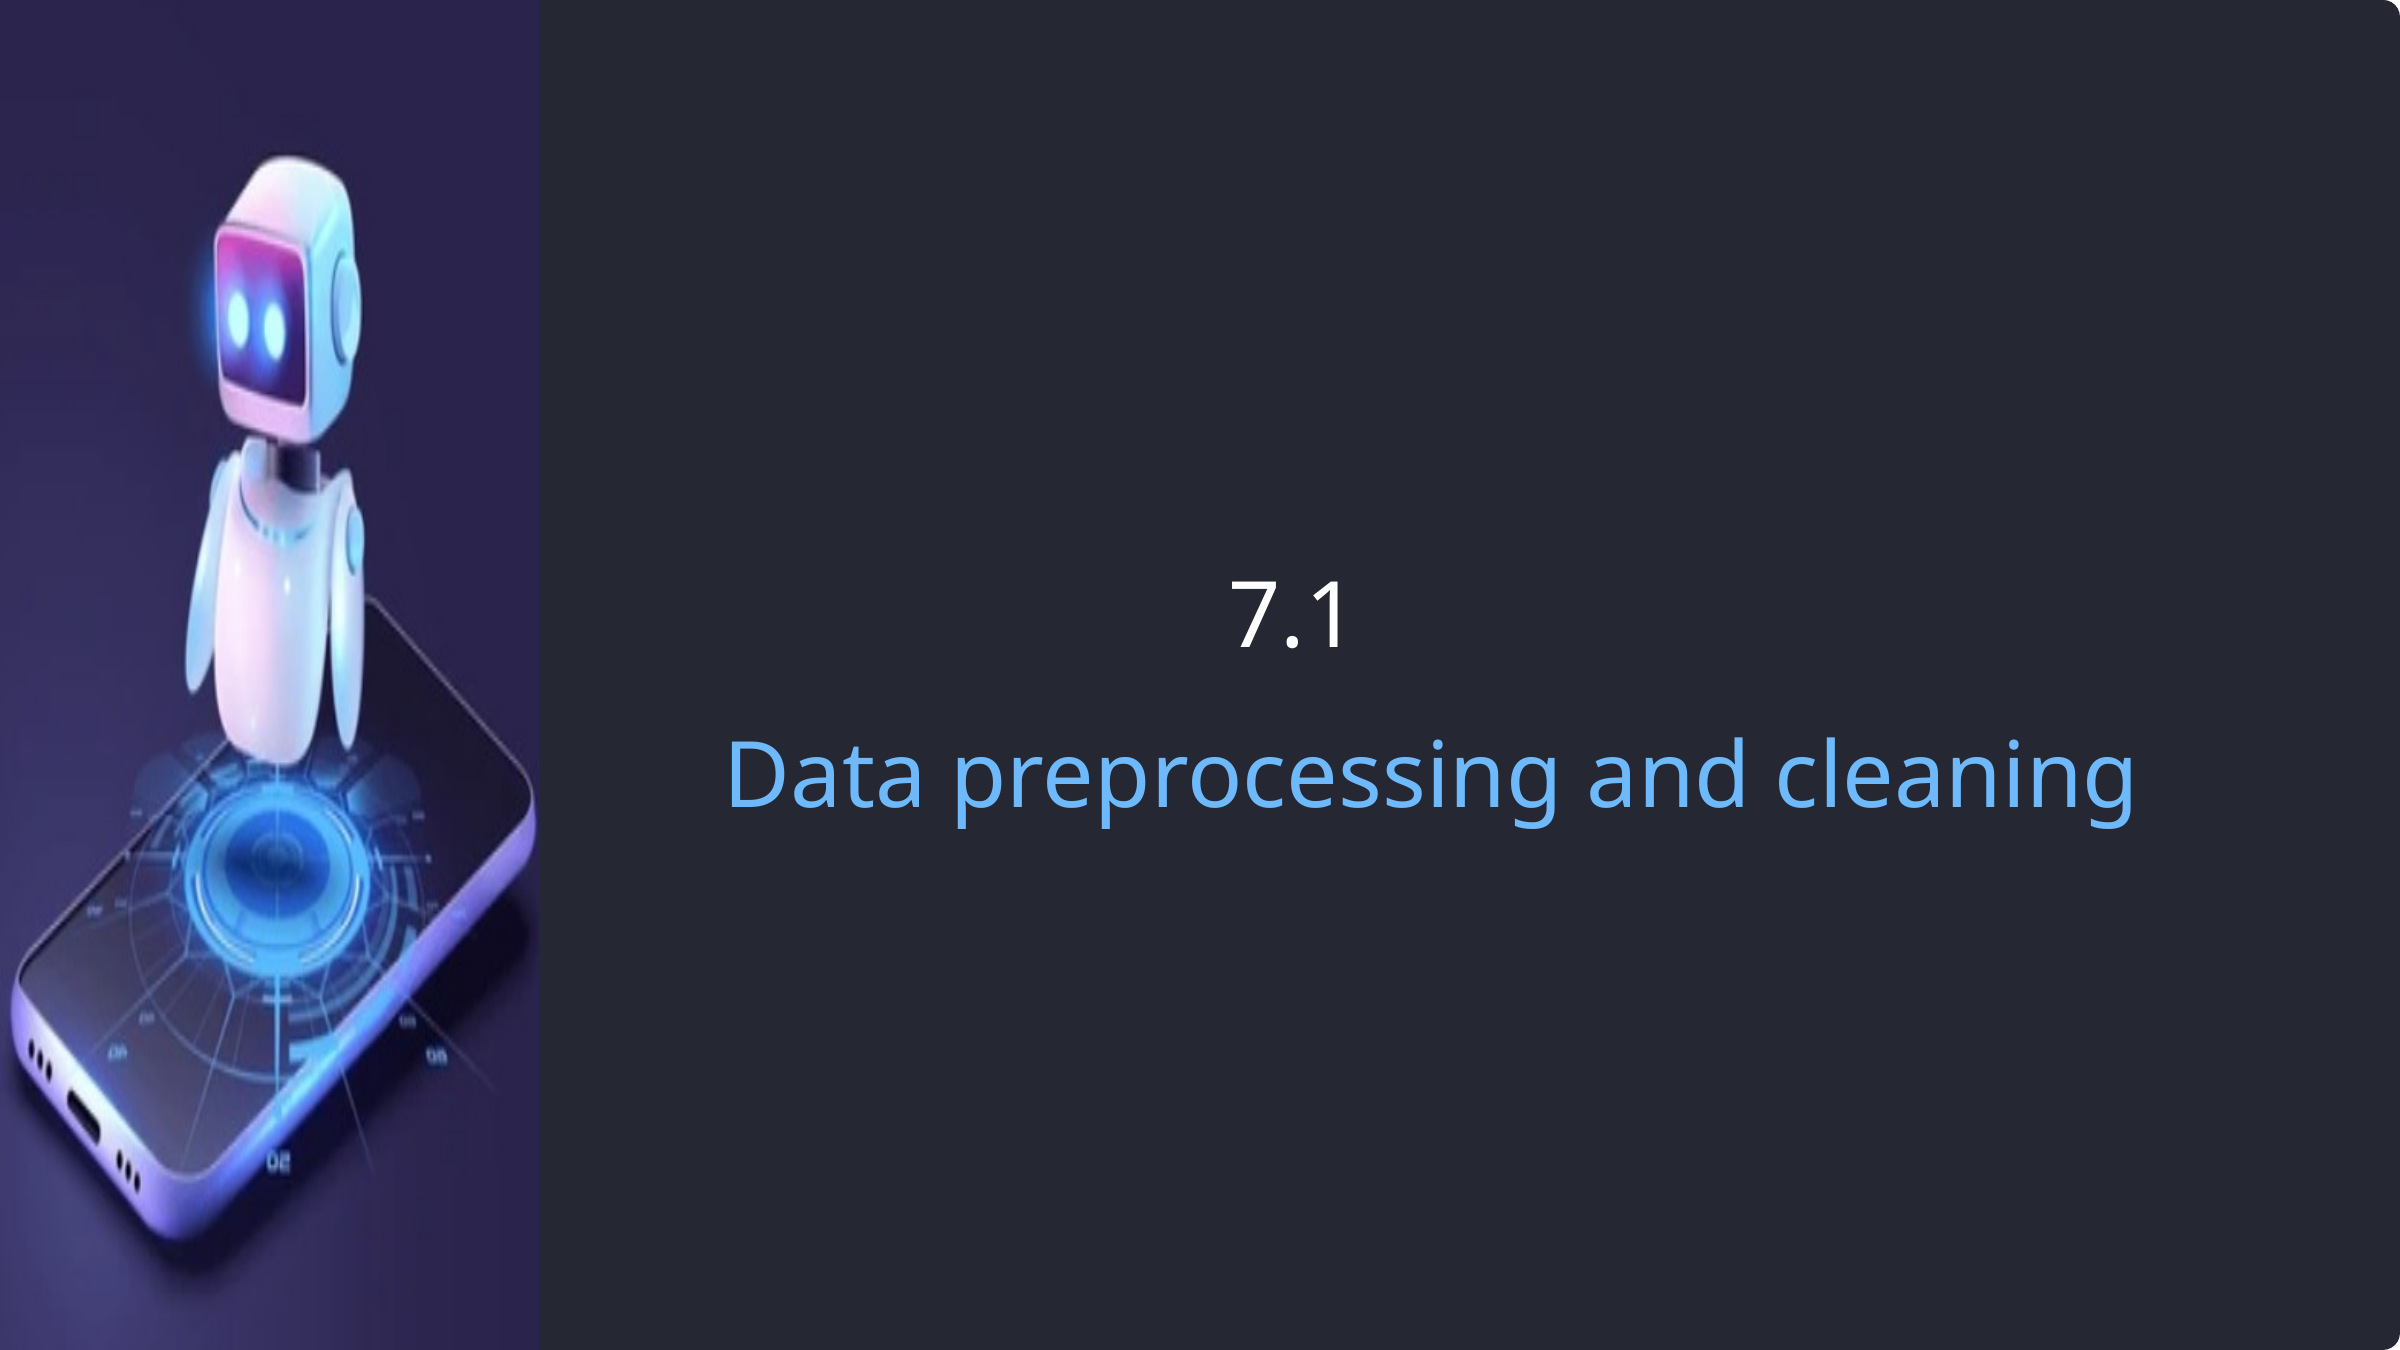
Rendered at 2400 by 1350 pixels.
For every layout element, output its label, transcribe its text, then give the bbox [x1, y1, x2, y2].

text_box [539, 0, 2400, 1350]
text_box Data preprocessing and cleaning [685, 704, 2254, 933]
text_box 7.1 [1213, 548, 1761, 674]
picture [0, 0, 539, 1350]
